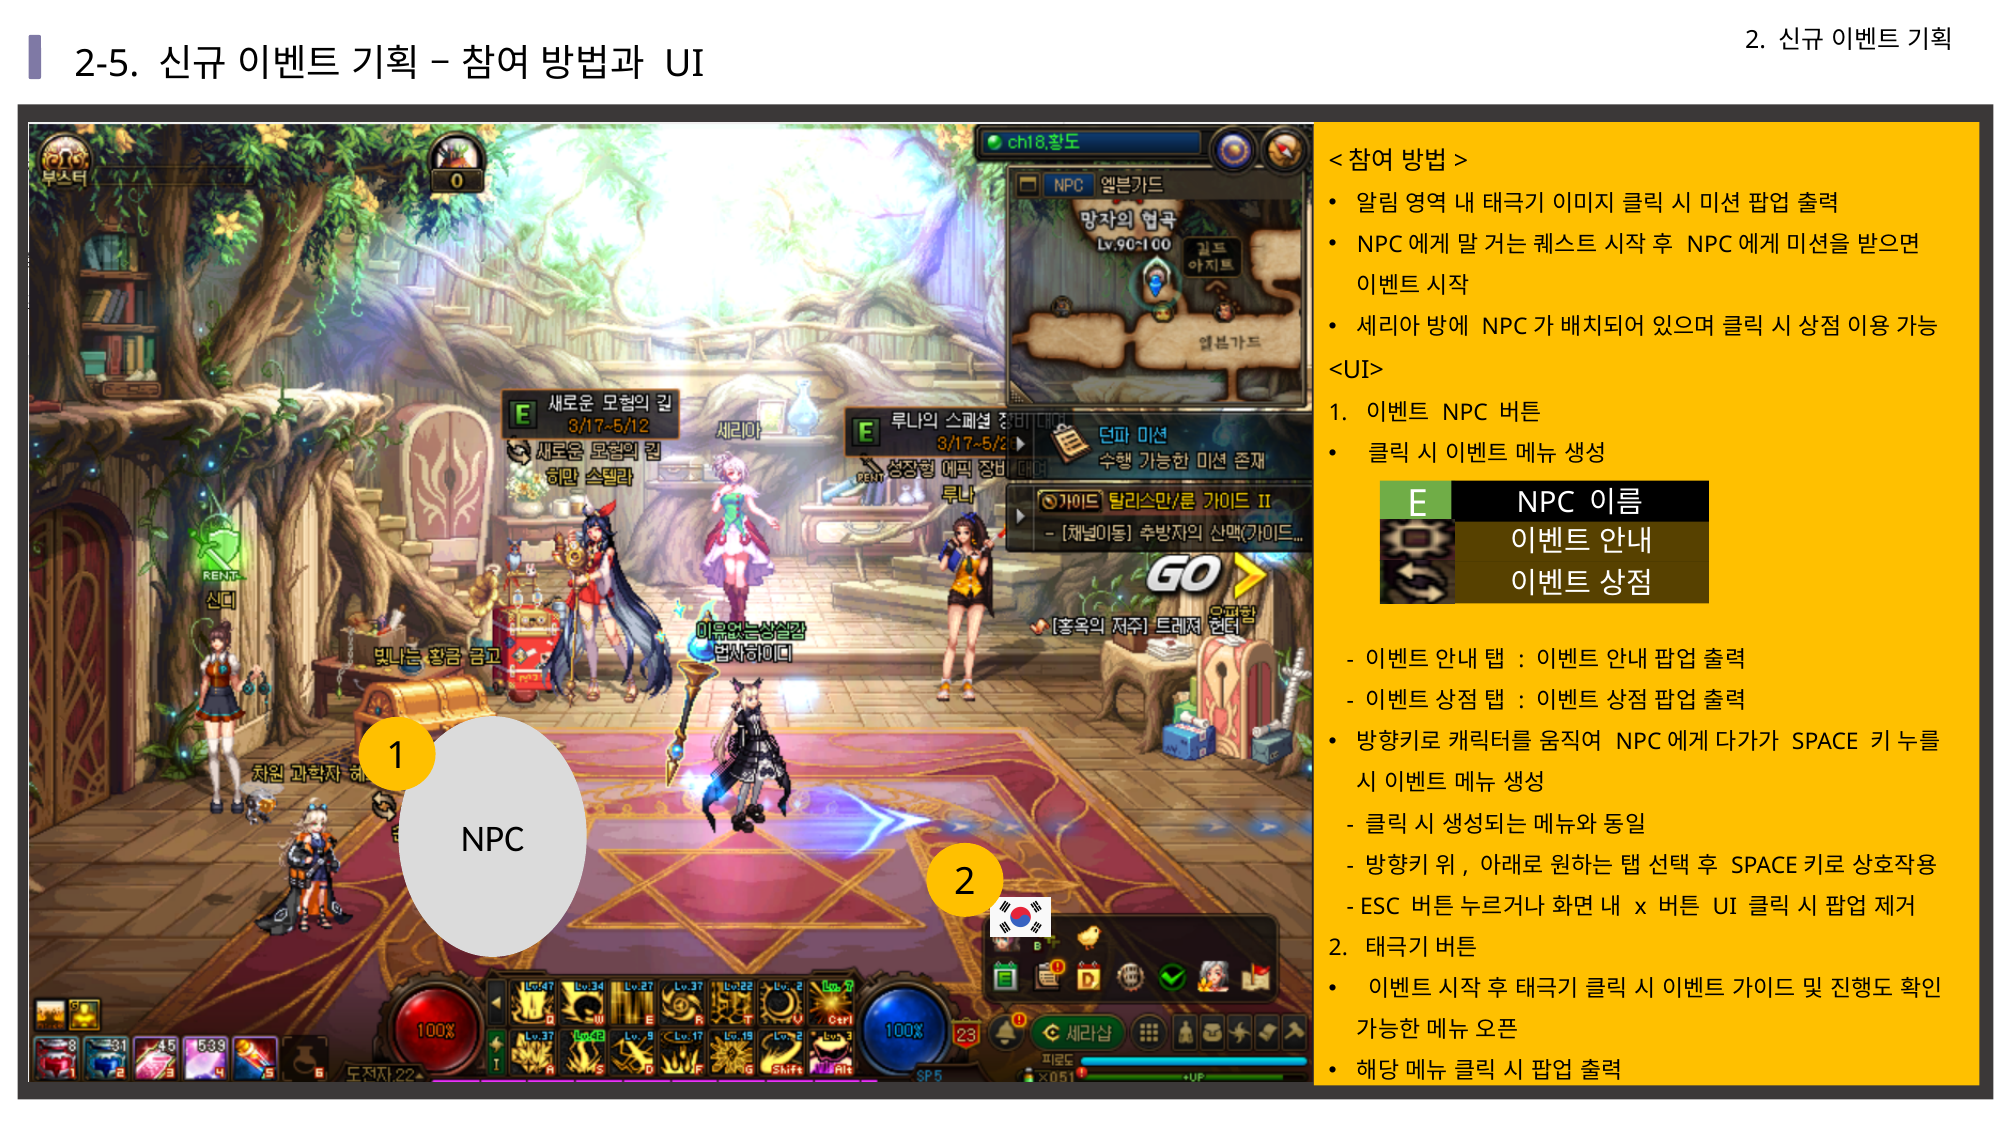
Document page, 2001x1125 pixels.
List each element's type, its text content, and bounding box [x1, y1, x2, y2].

text_box <참여 방법> 알림 영역 내 태극기 이미지 클릭 시 미션 팝업 출력 NPC에게 말 거는 퀘스트 시작 후 NPC에게 미션을 받으면 이벤트 시작 세리아 방에 NPC가 배치되어 있으며 클릭 시 상점 이용 가능 <UI> 이벤트 NPC 버튼 클릭 시 이벤트 메뉴 생성 - 이벤트 안내 탭 : 이벤트 안내 팝업 출력 - 이벤트 상점 탭 : 이벤트 상점 팝업 출력 방향키로 캐릭터를 움직여 NPC에게 다가가 SPACE 키 누를 시 이벤트 메뉴 생성 - 클릭 시 생성되는 메뉴와 동일 - 방향키 위, 아래로 원하는 탭 선택 후 SPACE키로 상호작용 - ESC 버튼 누르거나 화면 내 x 버튼 UI 클릭 시 팝업 제거 2. 태극기 버튼 이벤트 시작 후 태극기 클릭 시 이벤트 가이드 및 진행도 확인 가능한 메뉴 오픈 해당 메뉴 클릭 시 팝업 출력 [1313, 121, 1981, 1086]
text_box [27, 33, 43, 81]
picture [28, 121, 1315, 1082]
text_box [1379, 480, 1709, 604]
text_box 2. 신규 이벤트 기획 [1730, 16, 2000, 62]
text_box [17, 103, 1994, 1100]
text_box 2-5. 신규 이벤트 기획 – 참여 방법과 UI [59, 31, 1109, 92]
